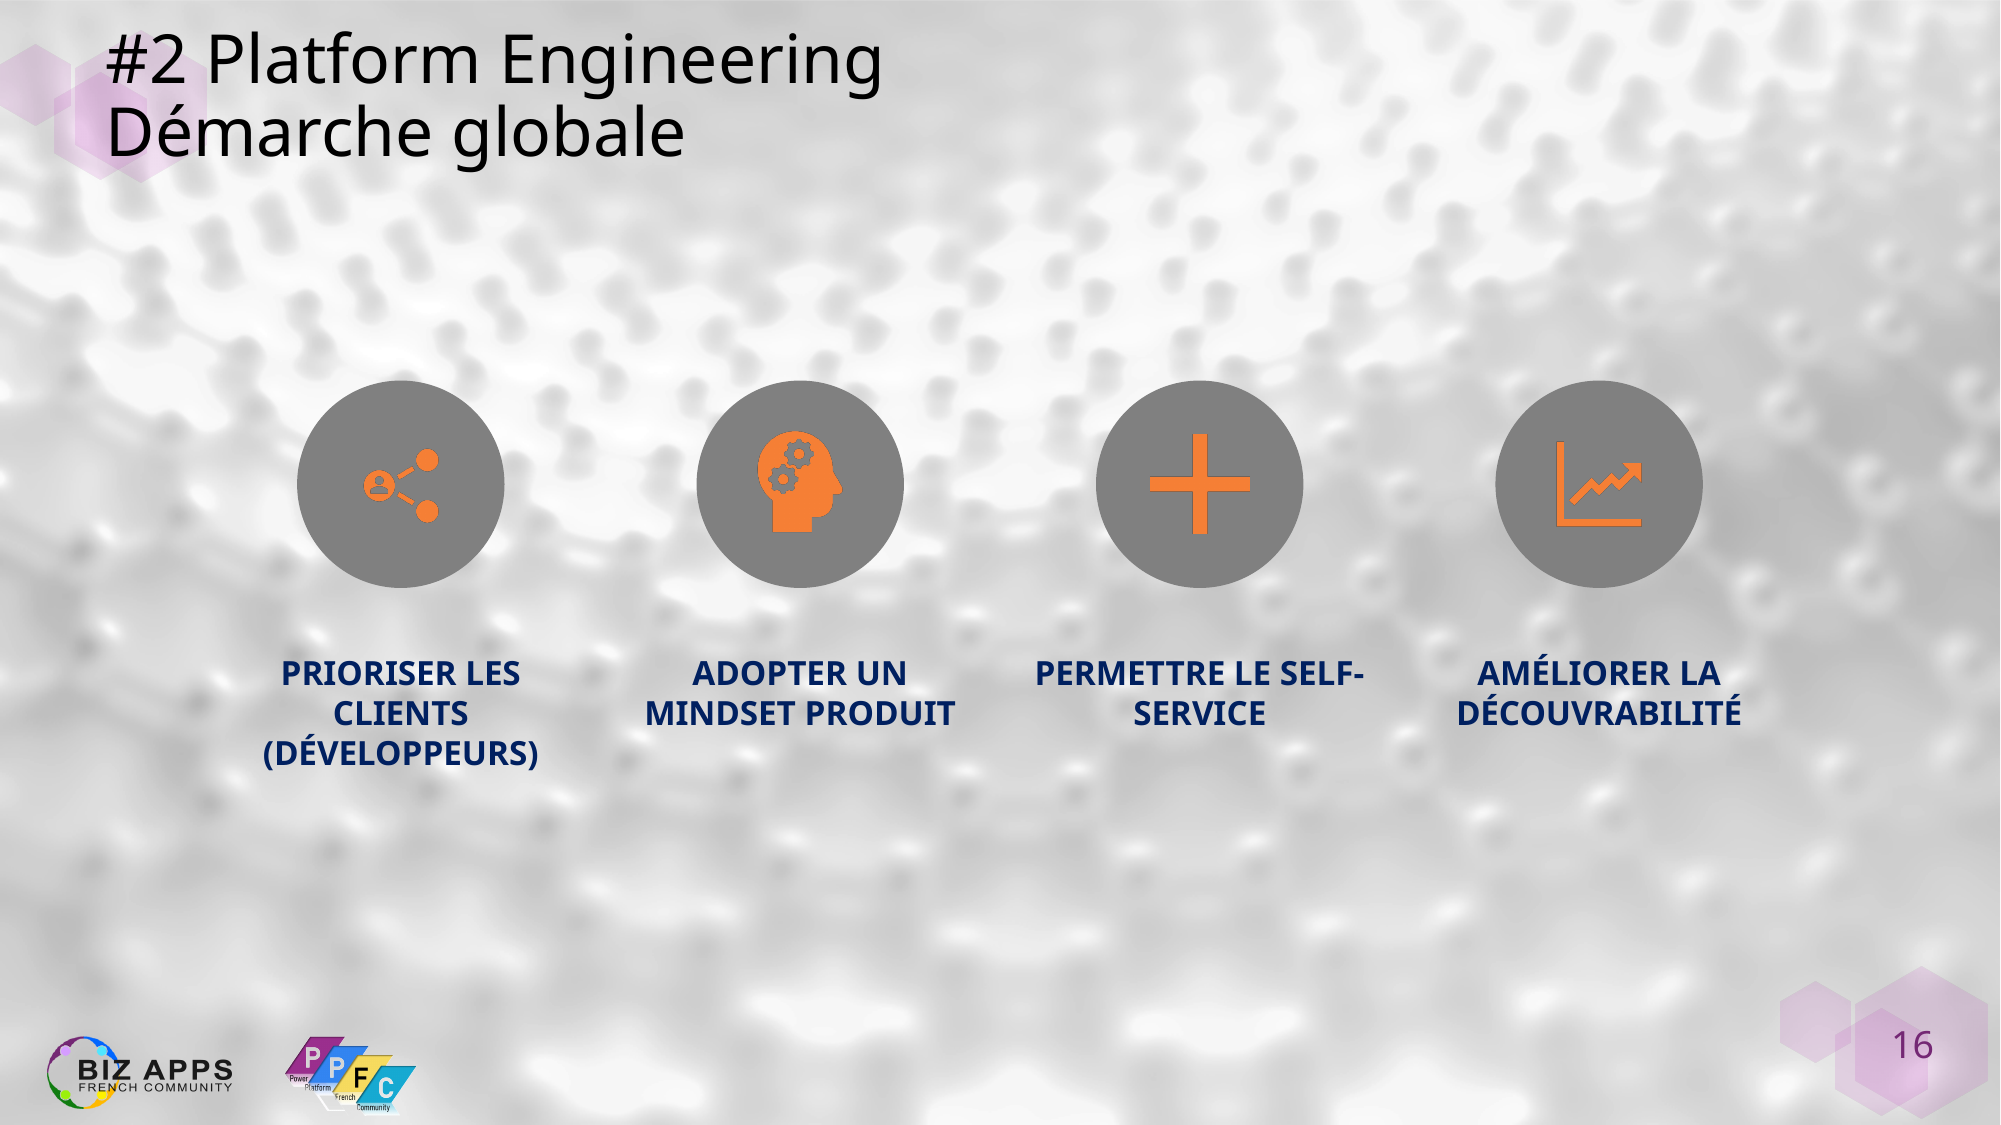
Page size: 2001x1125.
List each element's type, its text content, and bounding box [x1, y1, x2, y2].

picture [0, 0, 2001, 1125]
title #2 Platform Engineering Démarche globale [90, 17, 1850, 180]
slide_number 16 [1837, 1015, 1988, 1077]
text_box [137, 196, 1863, 973]
